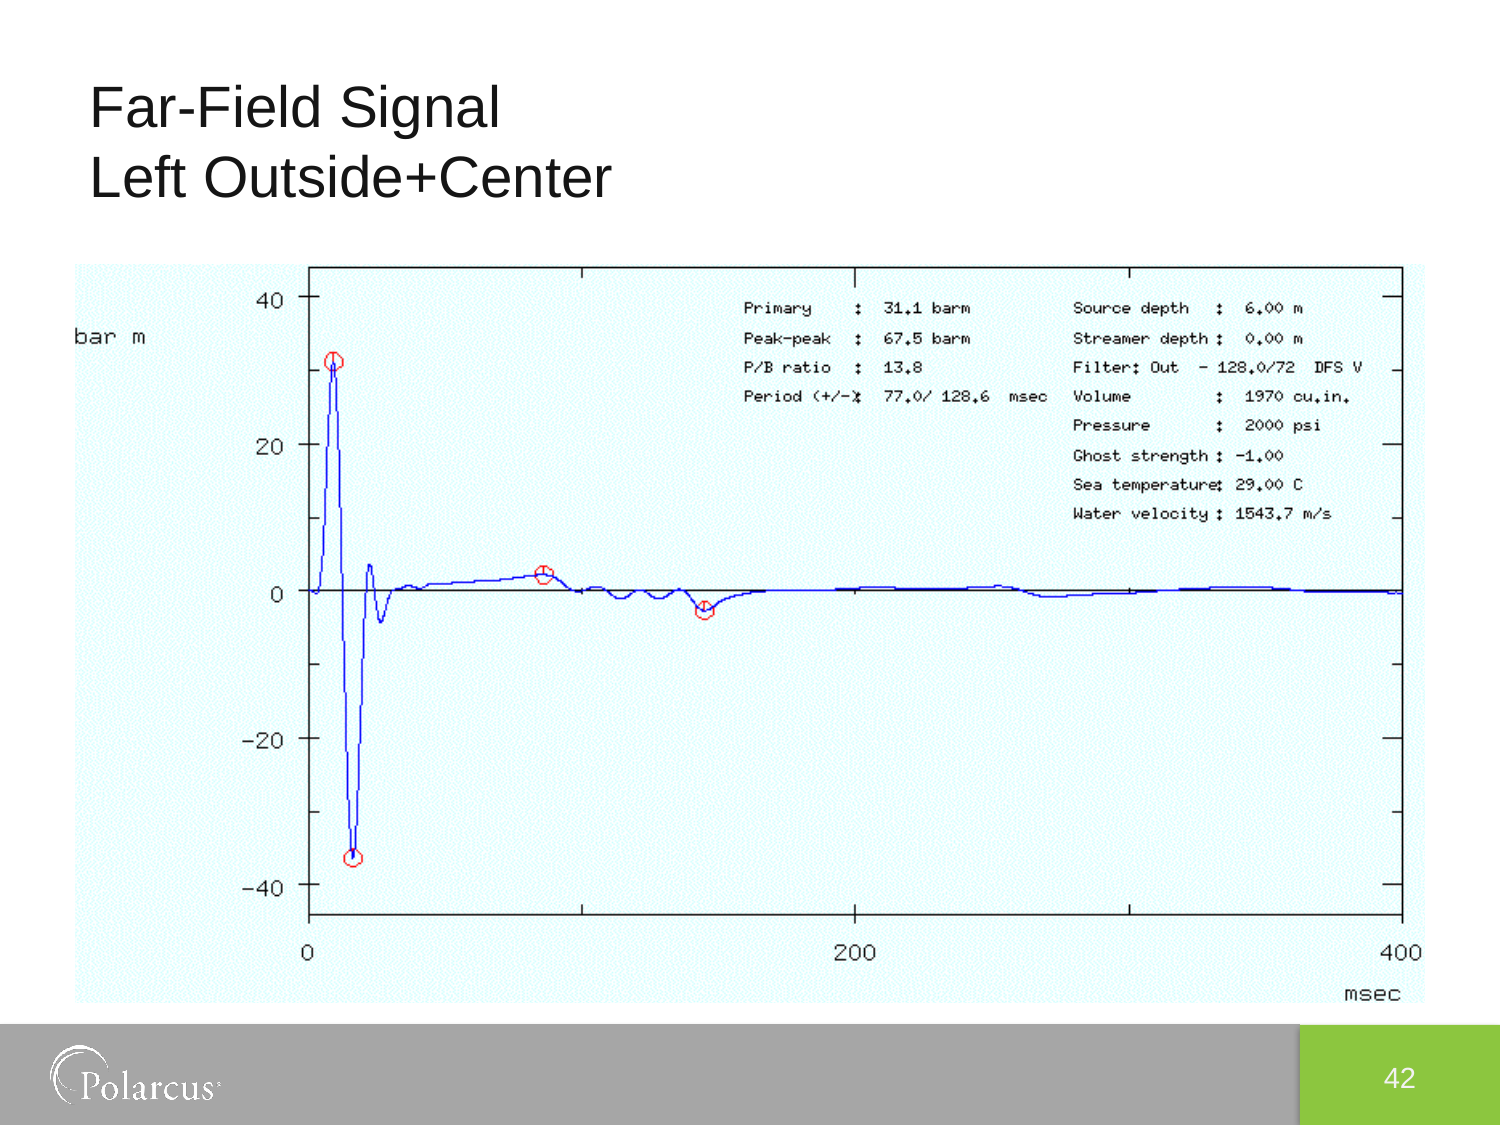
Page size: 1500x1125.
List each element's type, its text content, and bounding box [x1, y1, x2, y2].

title Far-Field Signal Left Outside+Center [75, 45, 1425, 233]
picture [74, 264, 1425, 1003]
picture [50, 1045, 221, 1105]
